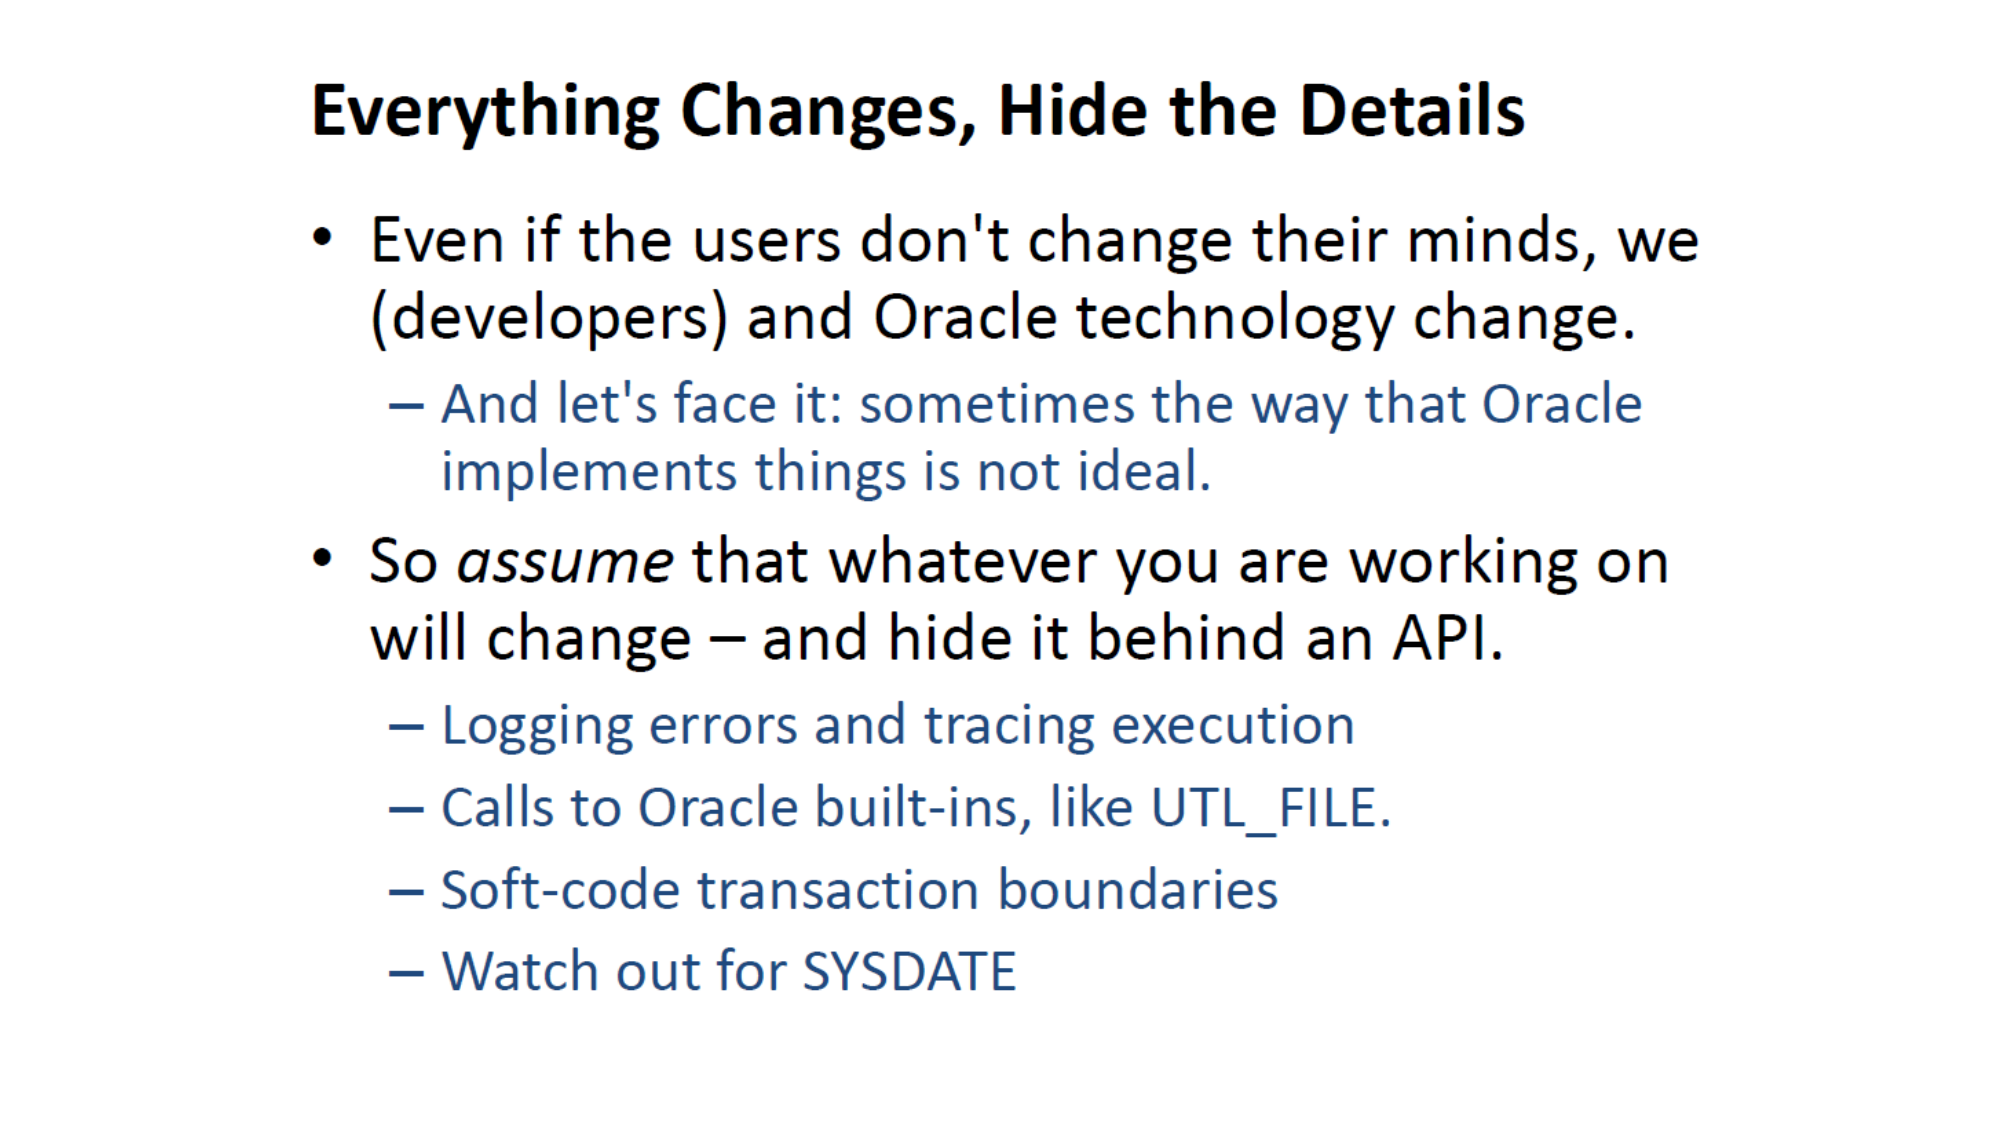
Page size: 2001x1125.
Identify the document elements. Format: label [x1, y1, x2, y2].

picture [271, 62, 1729, 1063]
